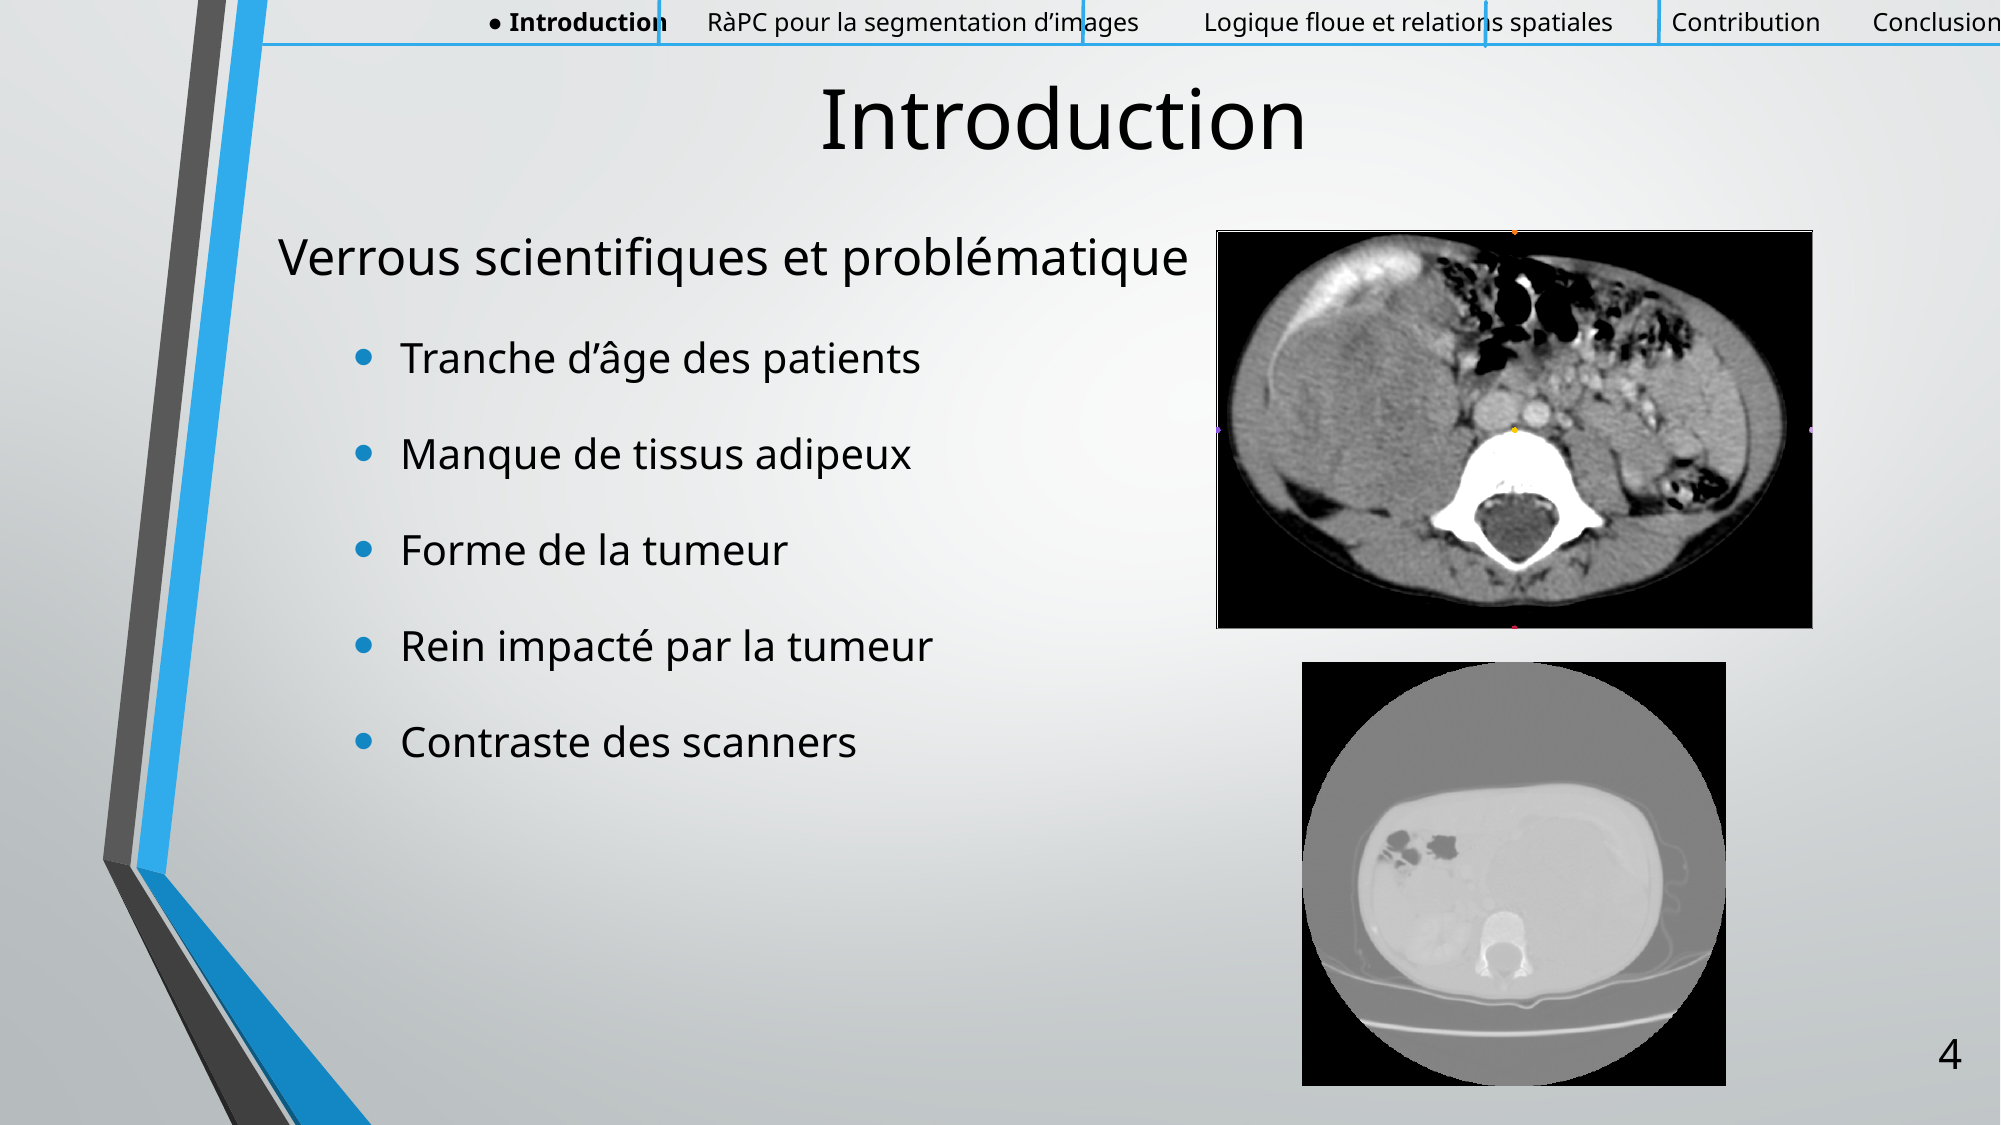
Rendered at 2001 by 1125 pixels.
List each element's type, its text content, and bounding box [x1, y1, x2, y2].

picture [1302, 662, 1727, 1087]
list Verrous scientifiques et problématique Tranche d’âge des patients Manque de tissus adipeux Forme de la tumeur Rein impacté par la tumeur Contraste des scanners [263, 188, 1907, 997]
text_box ● Introduction RàPC pour la segmentation d’images Logique floue et relations spatiales Contribution Conclusion [1661, 0, 2000, 43]
title Introduction [243, 44, 1887, 189]
text_box ● Introduction RàPC pour la segmentation d’images Logique floue et relations spatiales Contribution Conclusion [472, 0, 657, 43]
slide_number 4 [1886, 1026, 1978, 1086]
text_box ● Introduction RàPC pour la segmentation d’images Logique floue et relations spatiales Contribution Conclusion [1488, 0, 1657, 43]
text_box ● Introduction RàPC pour la segmentation d’images Logique floue et relations spatiales Contribution Conclusion [661, 0, 1081, 43]
text_box ● Introduction RàPC pour la segmentation d’images Logique floue et relations spatiales Contribution Conclusion [1085, 0, 1484, 43]
picture [1215, 230, 1813, 629]
